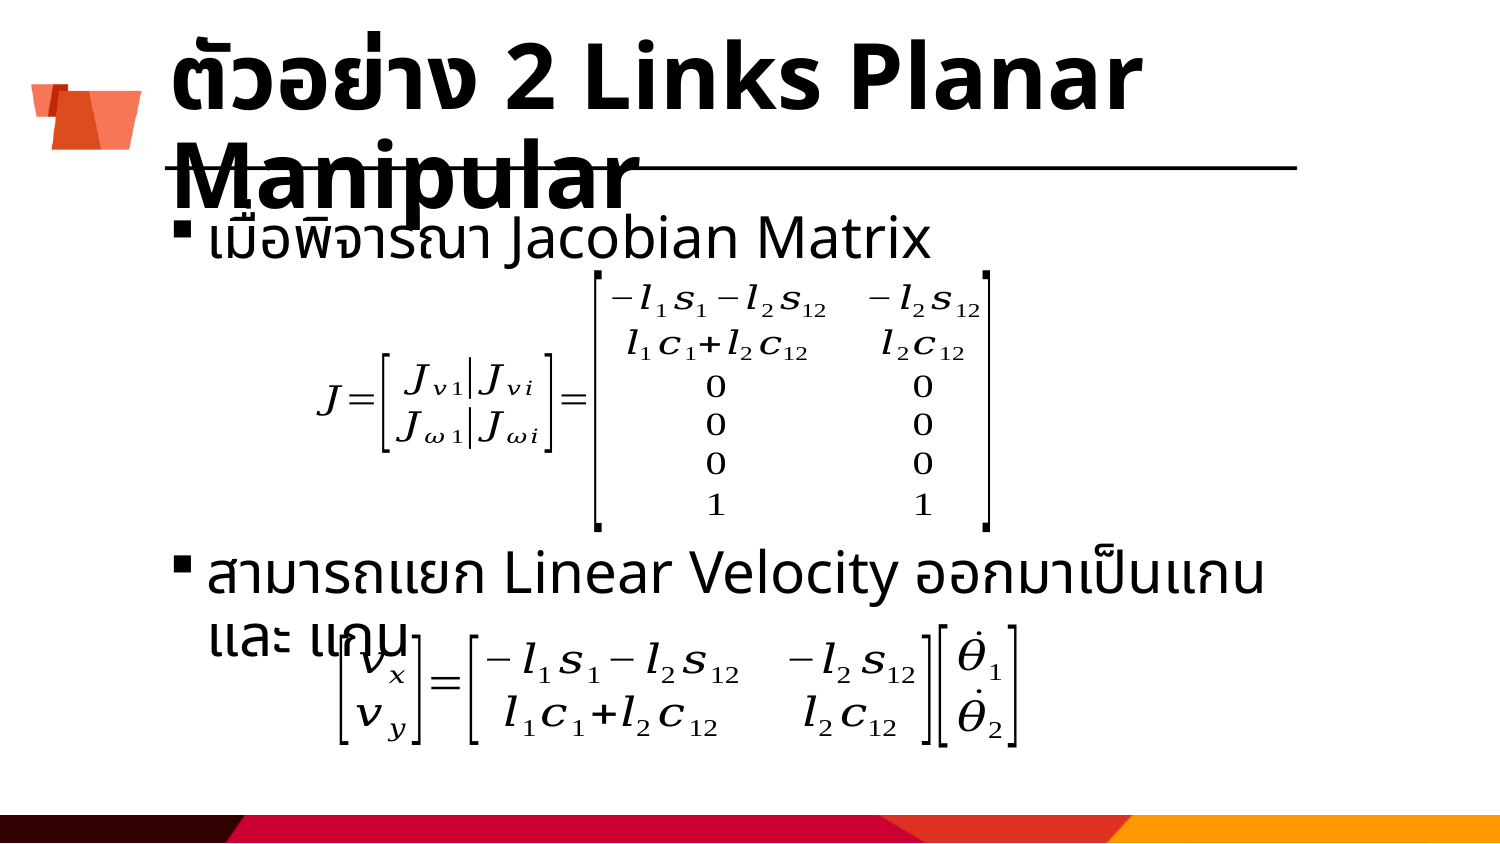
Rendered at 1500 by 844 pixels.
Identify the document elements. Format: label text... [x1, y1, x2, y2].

title ตัวอย่าง 2 Links Planar Manipular [154, 61, 1308, 197]
picture [21, 73, 150, 160]
picture [0, 815, 1500, 844]
